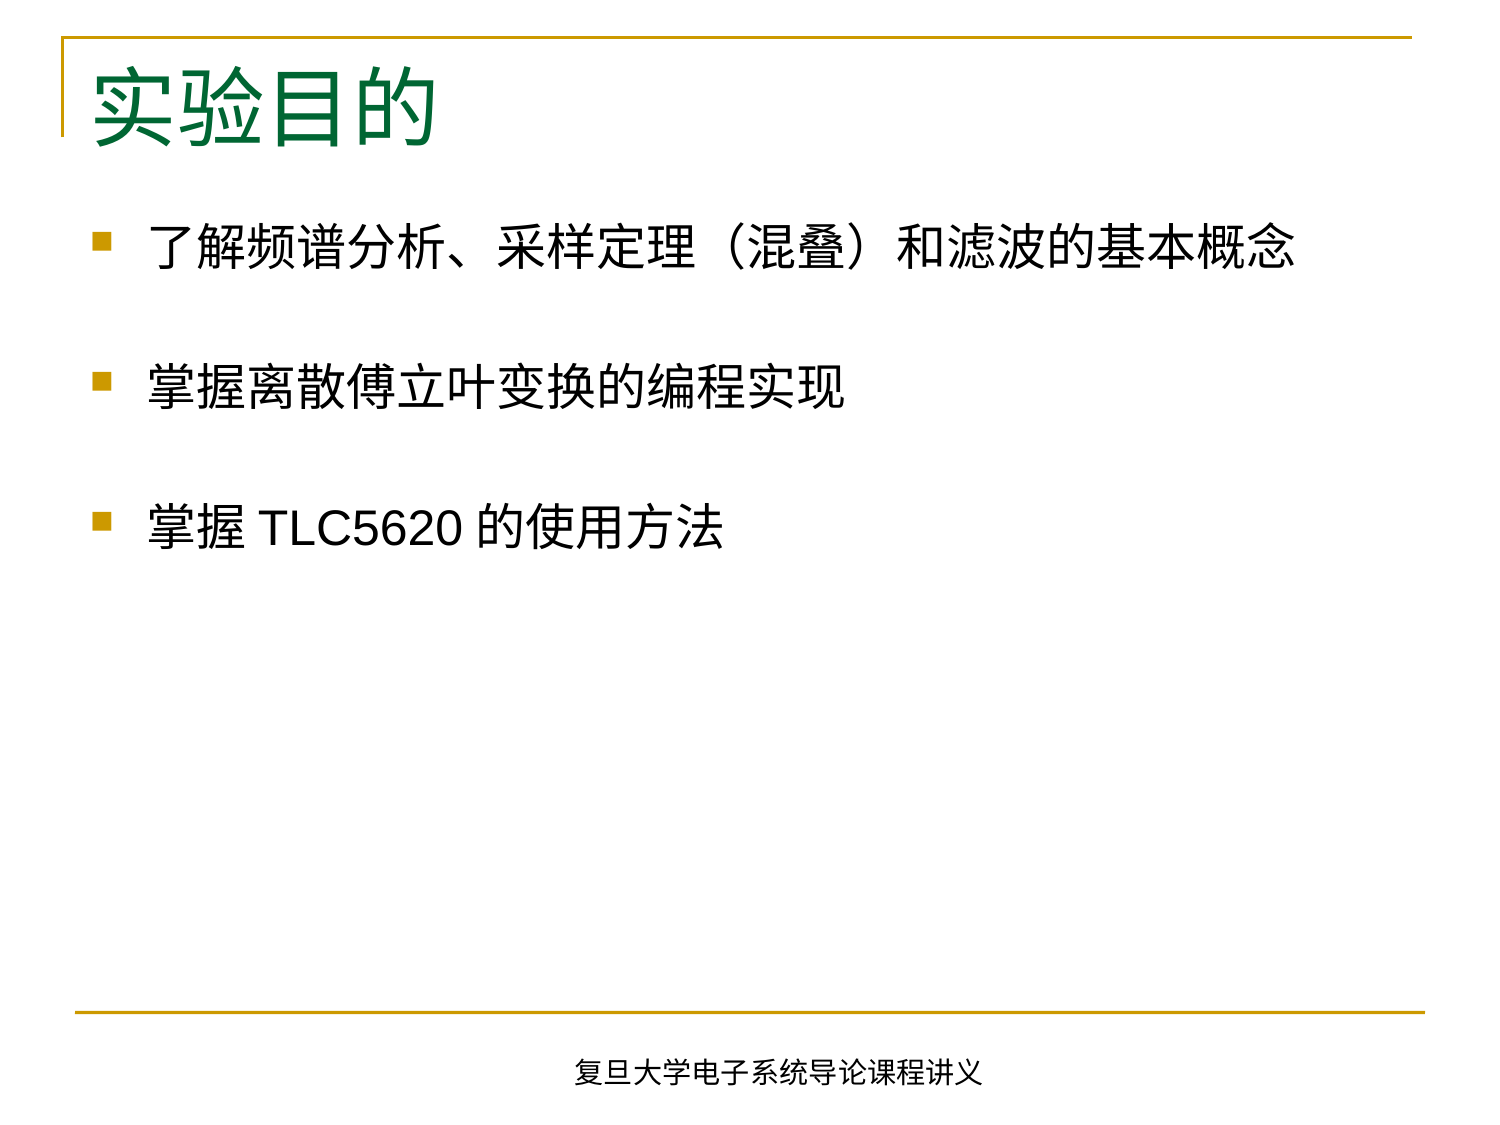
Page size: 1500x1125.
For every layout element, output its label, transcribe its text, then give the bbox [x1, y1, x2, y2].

title 实验目的 [74, 45, 1426, 185]
list 了解频谱分析、采样定理（混叠）和滤波的基本概念 掌握离散傅立叶变换的编程实现 掌握TLC5620的使用方法 [74, 207, 1426, 1006]
